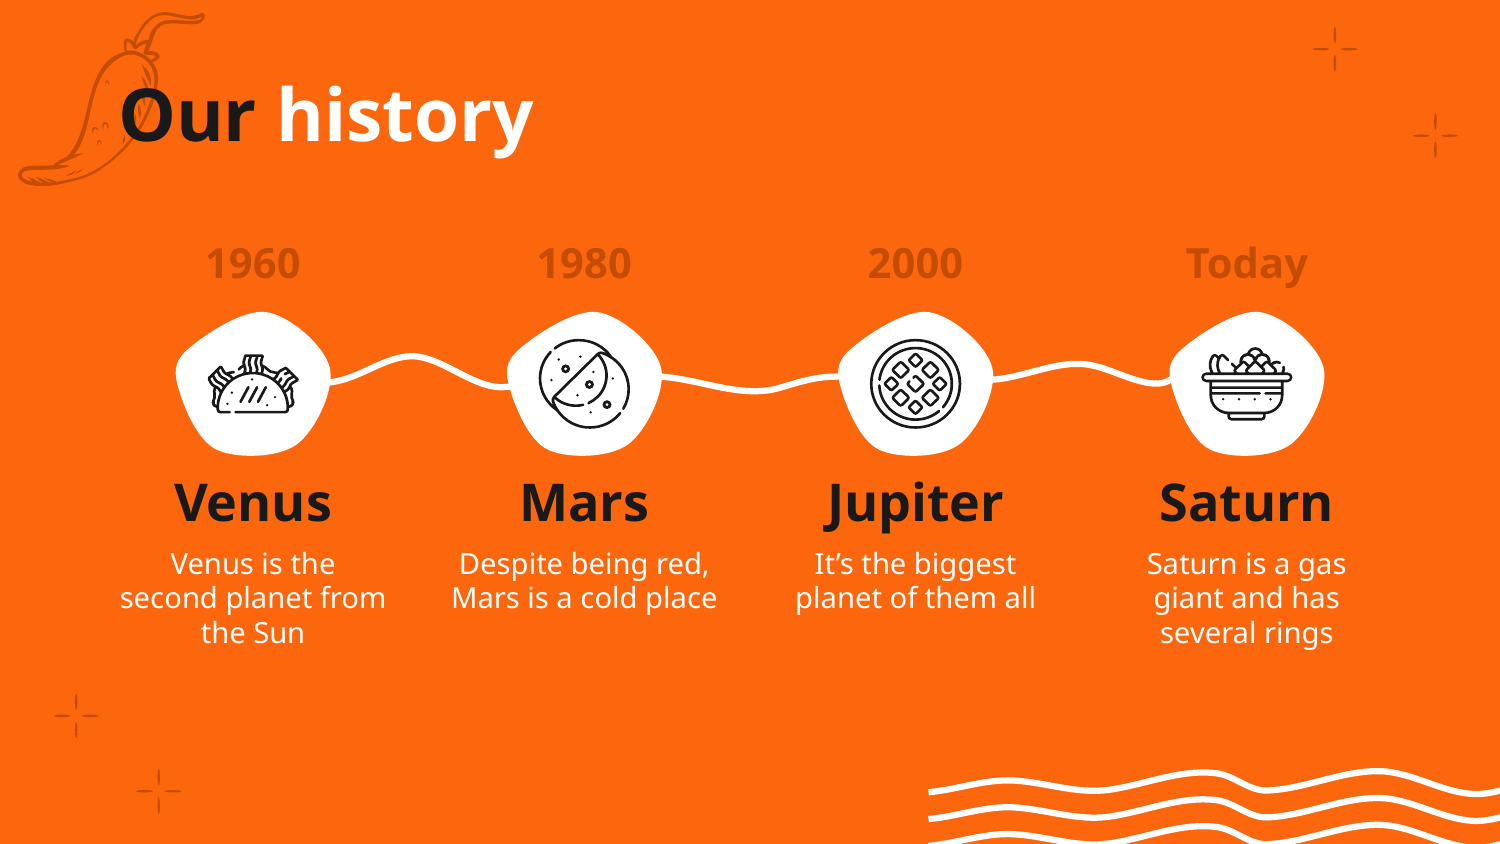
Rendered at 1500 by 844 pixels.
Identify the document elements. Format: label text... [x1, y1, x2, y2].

text_box [838, 311, 994, 456]
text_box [538, 338, 631, 430]
subtitle It’s the biggest planet of them all [780, 544, 1051, 625]
text_box [653, 376, 843, 392]
subtitle Venus is the second planet from the Sun [118, 544, 389, 625]
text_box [206, 354, 300, 414]
title Today [1111, 238, 1382, 284]
title 2000 [780, 238, 1051, 284]
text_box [1200, 346, 1293, 421]
text_box [1169, 311, 1325, 456]
title 1980 [449, 238, 720, 284]
text_box [506, 311, 662, 456]
title Jupiter [780, 463, 1051, 539]
title Venus [118, 463, 389, 539]
subtitle Despite being red, Mars is a cold place [449, 544, 720, 625]
title 1960 [118, 238, 389, 284]
text_box [325, 356, 513, 388]
title Mars [449, 463, 720, 539]
text_box [175, 311, 331, 456]
title Saturn [1111, 463, 1382, 539]
text_box [986, 363, 1176, 384]
title Our history [118, 68, 1382, 144]
subtitle Saturn is a gas giant and has several rings [1111, 544, 1382, 625]
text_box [869, 338, 962, 430]
